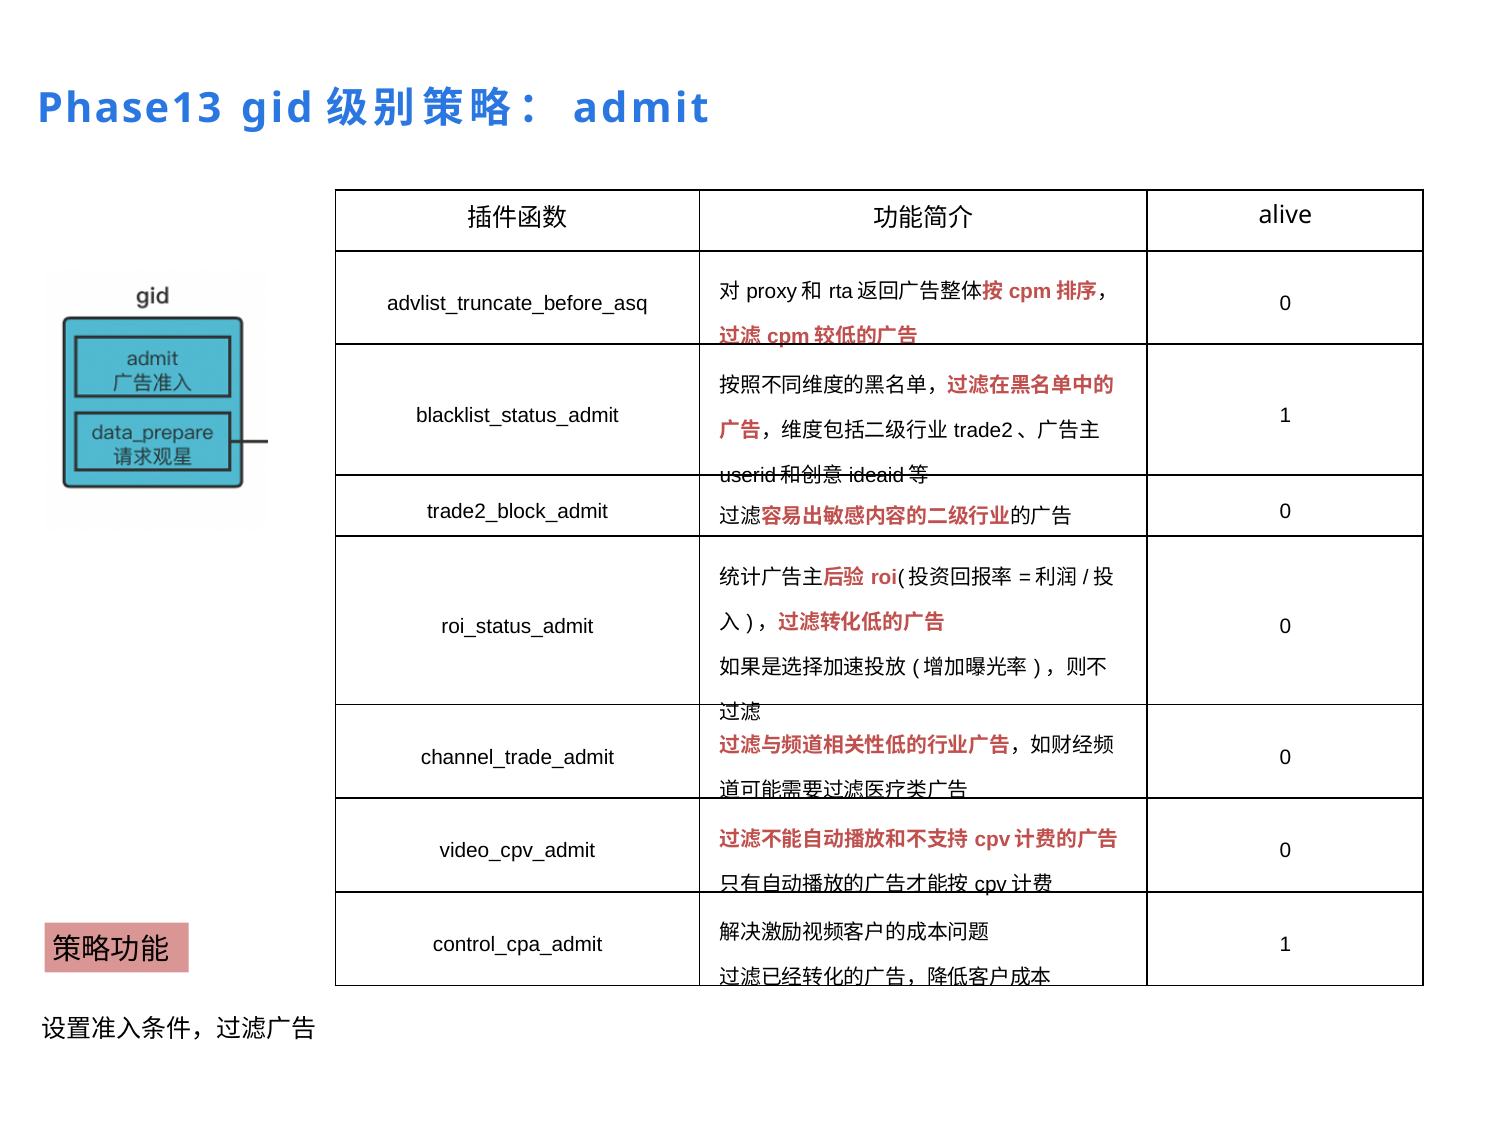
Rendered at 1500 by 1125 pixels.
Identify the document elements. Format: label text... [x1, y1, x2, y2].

table_cell 0 [1148, 799, 1422, 891]
table_cell 1 [1148, 893, 1422, 985]
table_cell channel_trade_admit [336, 705, 699, 797]
table_cell 过滤与频道相关性低的行业广告，如财经频道可能需要过滤医疗类广告 [700, 705, 1146, 797]
table_cell blacklist_status_admit [336, 345, 699, 474]
table_header 插件函数 [336, 191, 699, 250]
table_cell 1 [1148, 345, 1422, 474]
table_cell 对proxy和rta返回广告整体按cpm排序，过滤cpm较低的广告 [700, 252, 1146, 343]
text_box 设置准入条件，过滤广告 [33, 990, 700, 1051]
table_cell control_cpa_admit [336, 893, 699, 985]
picture [44, 268, 268, 532]
text_box Phase13 gid级别策略：admit [29, 73, 750, 139]
table_header alive [1148, 191, 1422, 250]
text_box 策略功能 [44, 922, 189, 973]
table_cell roi_status_admit [336, 537, 699, 704]
table_cell video_cpv_admit [336, 799, 699, 891]
table_cell advlist_truncate_before_asq [336, 252, 699, 343]
table_cell 过滤不能自动播放和不支持cpv计费的广告 只有自动播放的广告才能按cpv计费 [700, 799, 1146, 891]
table_cell 0 [1148, 476, 1422, 535]
table_cell 过滤容易出敏感内容的二级行业的广告 [700, 476, 1146, 535]
table_cell 解决激励视频客户的成本问题 过滤已经转化的广告，降低客户成本 [700, 893, 1146, 985]
table_cell 0 [1148, 537, 1422, 704]
table_cell 按照不同维度的黑名单，过滤在黑名单中的广告，维度包括二级行业trade2、广告主userid和创意ideaid等 [700, 345, 1146, 474]
table_cell 统计广告主后验roi(投资回报率=利润/投入)，过滤转化低的广告 如果是选择加速投放(增加曝光率)，则不过滤 [700, 537, 1146, 704]
table_cell 0 [1148, 705, 1422, 797]
table_cell trade2_block_admit [336, 476, 699, 535]
table_header 功能简介 [700, 191, 1146, 250]
table_cell 0 [1148, 252, 1422, 343]
